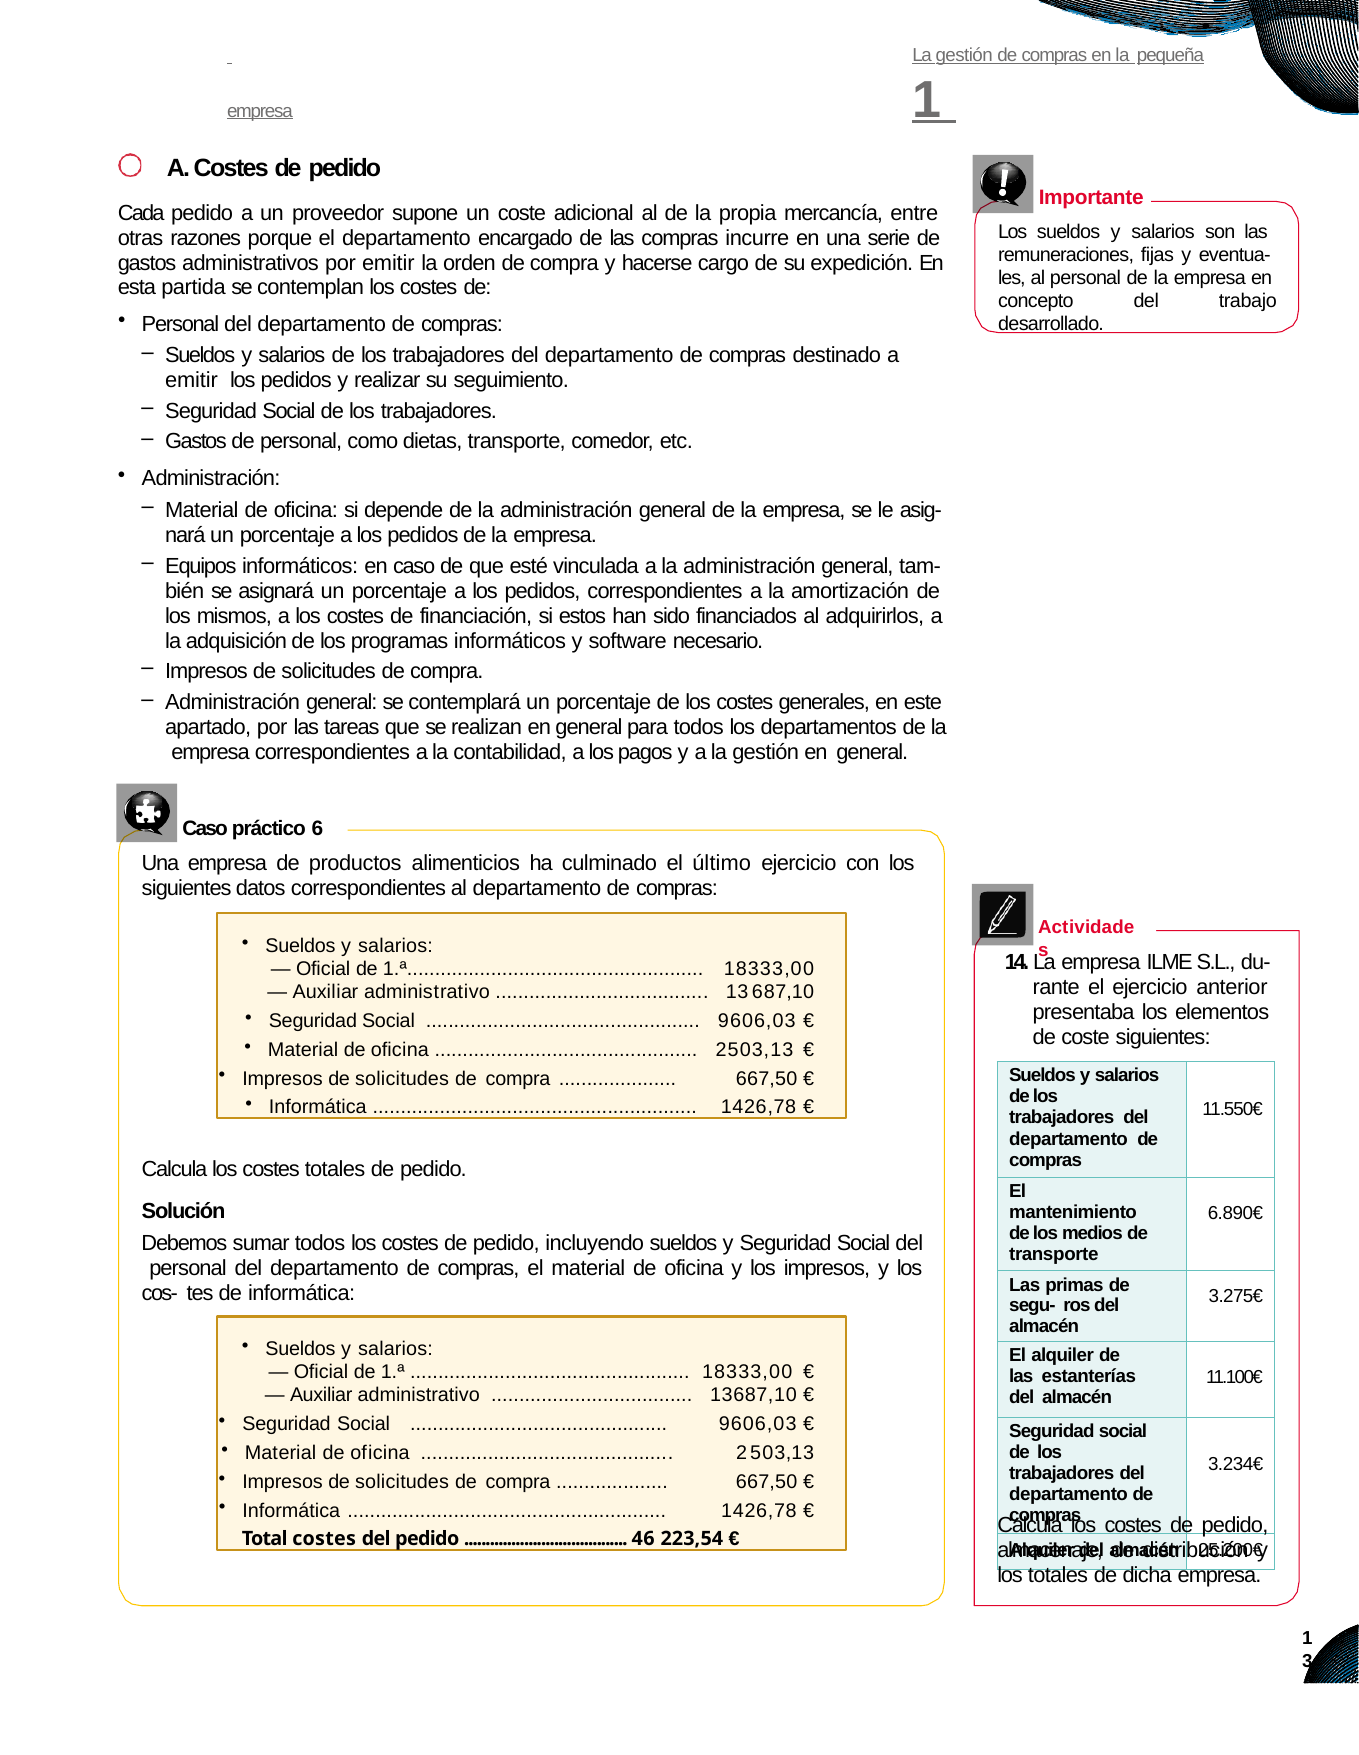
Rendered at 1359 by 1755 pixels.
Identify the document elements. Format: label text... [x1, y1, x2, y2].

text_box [973, 909, 1300, 1607]
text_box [1036, 0, 1359, 115]
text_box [116, 783, 178, 843]
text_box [971, 883, 1034, 946]
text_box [972, 154, 1034, 214]
text_box Personal del departamento de compras: Sueldos y salarios de los trabajadores del departamento de compras destinado a emitir los pedidos y realizar su seguimiento. Seguridad Social de los trabajadores. Gastos de personal, como dietas, transporte, comedor, etc. Administración: Material de oficina: si depende de la administración general de la empresa, se le asig- nará un porcentaje a los pedidos de la empresa. Equipos informáticos: en caso de que esté vinculada a la administración general, tam- bién se asignará un porcentaje a los pedidos, correspondientes a la amortización de los mismos, a los costes de financiación, si estos han sido financiados al adquirirlos, a la adquisición de los programas informáticos y software necesario. Impresos de solicitudes de compra. Administración general: se contemplará un porcentaje de los costes generales, en este apartado, por las tareas que se realizan en general para todos los departamentos de la empresa correspondientes a la contabilidad, a los pagos y a la gestión en general. Caso práctico 6 Una empresa de productos alimenticios ha culminado el último ejercicio con los siguientes datos correspondientes al departamento de compras: [115, 302, 947, 808]
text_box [974, 179, 1300, 334]
title La gestión de compras en la pequeña empresa 1 [116, 40, 1234, 336]
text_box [1303, 1624, 1359, 1684]
text_box [118, 153, 142, 177]
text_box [117, 808, 946, 1607]
text_box A. Costes de pedido Cada pedido a un proveedor supone un coste adicional al de la propia mercancía, entre otras razones porque el departamento encargado de las compras incurre en una serie de gastos administrativos por emitir la orden de compra y hacerse cargo de su expedición. En esta partida se contemplan los costes de: [115, 149, 947, 300]
